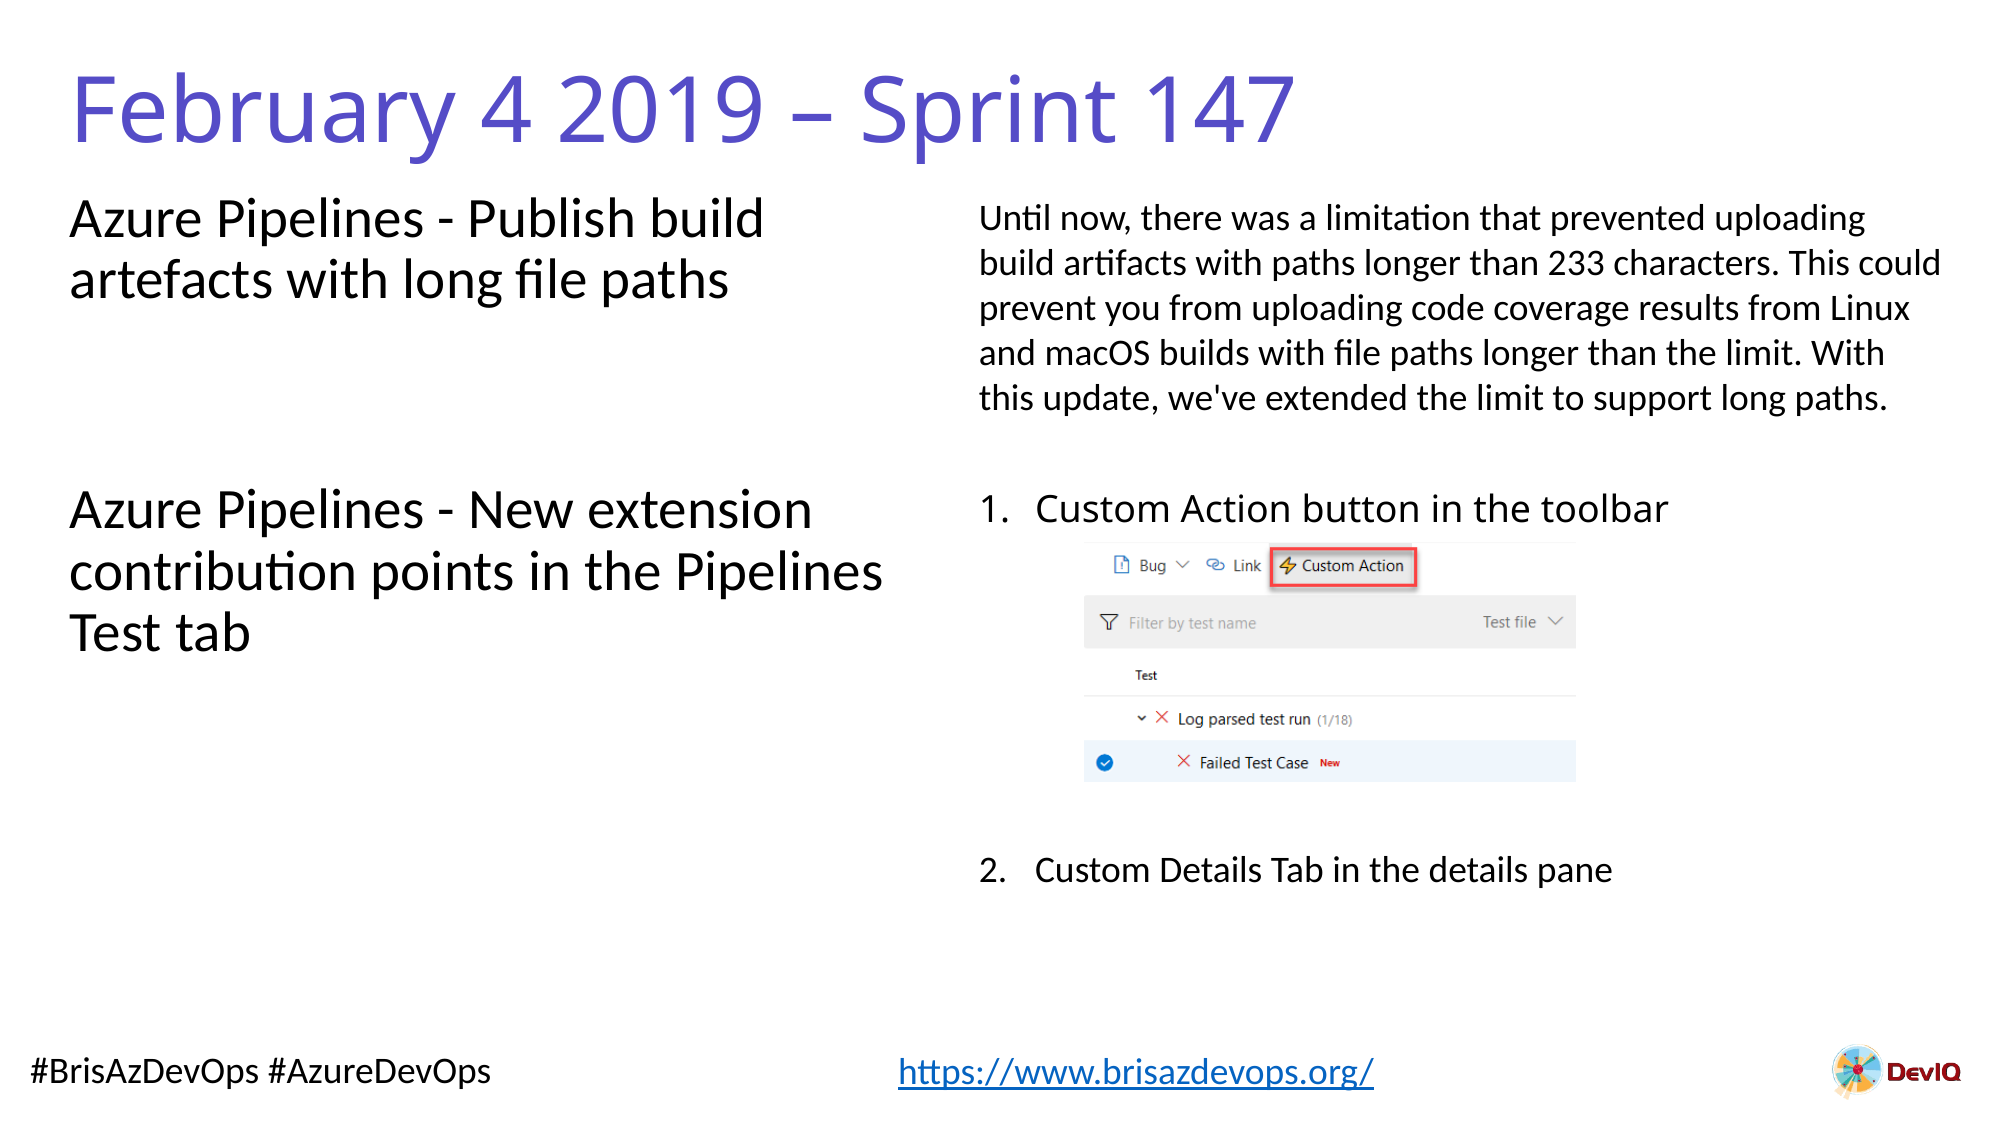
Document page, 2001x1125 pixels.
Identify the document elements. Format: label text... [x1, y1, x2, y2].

picture [1830, 1038, 1963, 1101]
title February 4 2019 – Sprint 147 [69, 36, 1930, 158]
text_box Until now, there was a limitation that prevented uploading build artifacts with paths longer than 233 characters. This could prevent you from uploading code coverage results from Linux and macOS builds with file paths longer than the limit. With this update, we've extended the limit to support long paths. [963, 185, 1964, 426]
text_box #BrisAzDevOps #AzureDevOps [15, 1038, 507, 1098]
text_box Custom Action button in the toolbar Custom Details Tab in the details pane [963, 477, 1964, 897]
text_box https://www.brisazdevops.org/ [883, 1039, 1390, 1100]
picture [1084, 542, 1576, 782]
list Azure Pipelines - Publish build artefacts with long file paths Azure Pipelines - New extension contribution points in the Pipelines Test tab [69, 187, 913, 348]
